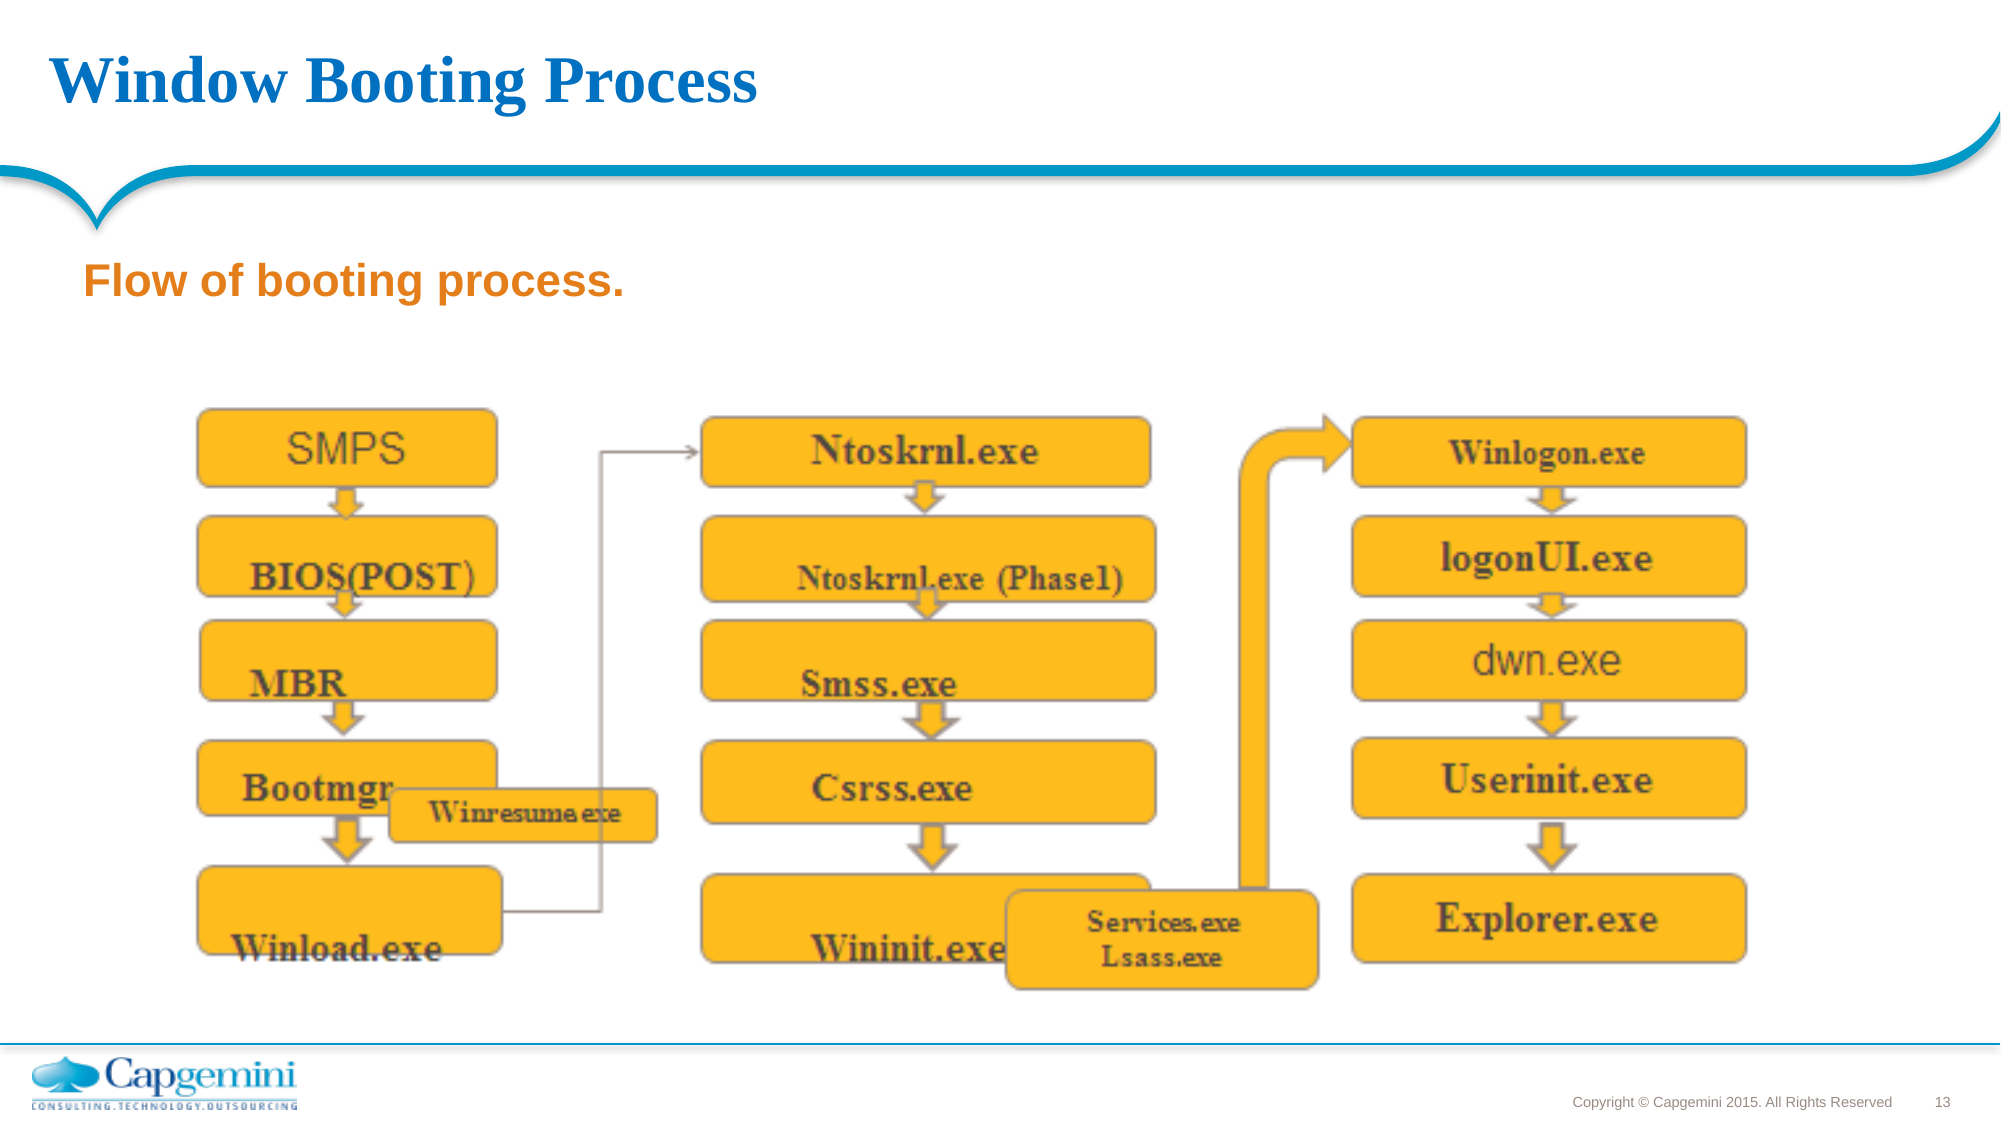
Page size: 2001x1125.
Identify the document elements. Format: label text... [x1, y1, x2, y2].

picture [32, 1056, 297, 1110]
list Flow of booting process. [65, 245, 2000, 351]
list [184, 390, 1764, 1003]
title Window Booting Process [0, 0, 2000, 165]
